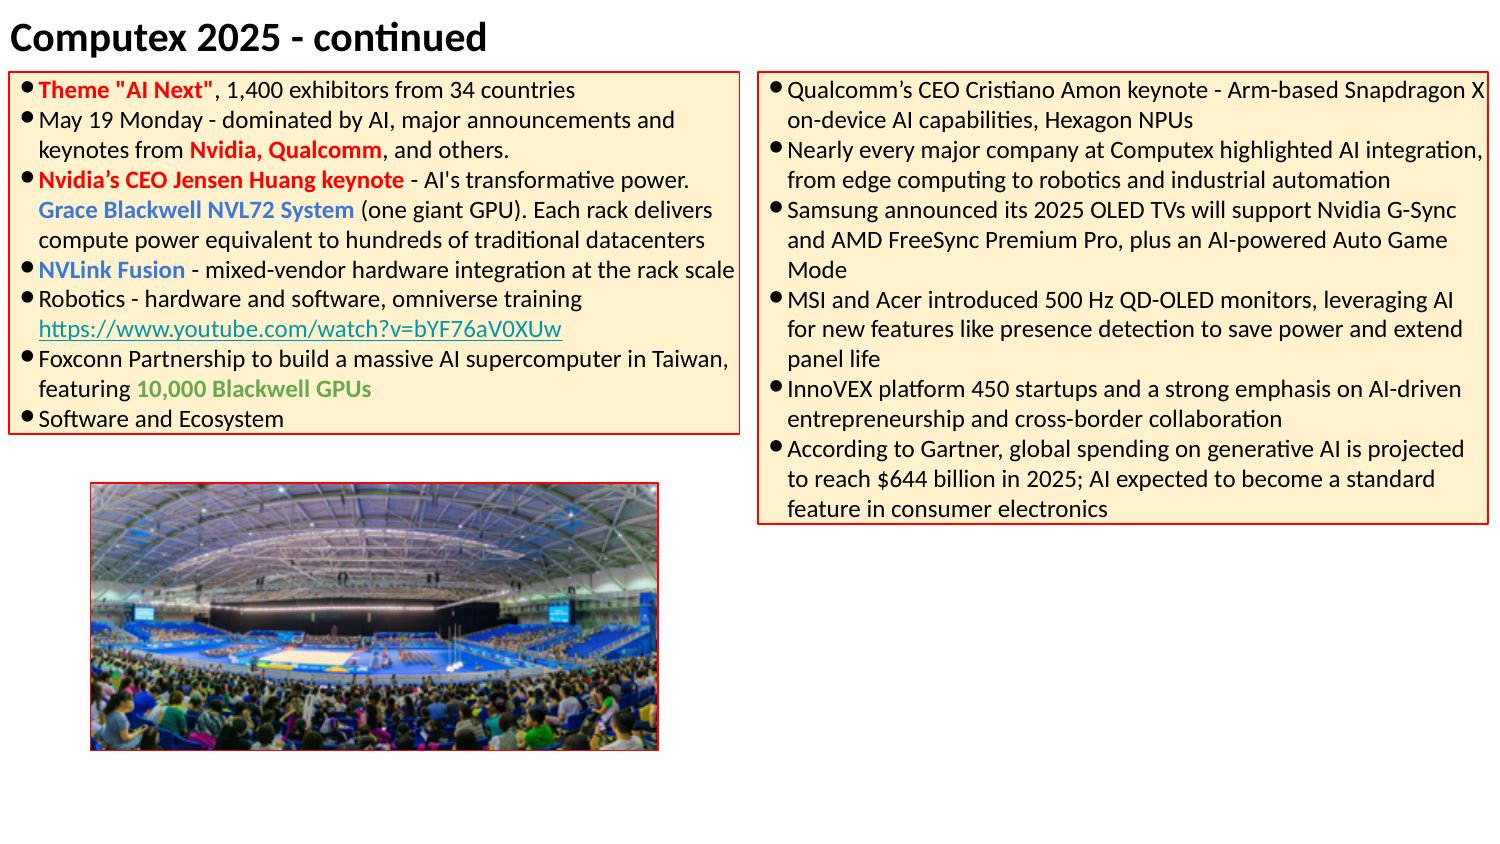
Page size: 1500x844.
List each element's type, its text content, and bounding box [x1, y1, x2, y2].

text_box Qualcomm’s CEO Cristiano Amon keynote - Arm-based Snapdragon X on-device AI capabilities, Hexagon NPUs Nearly every major company at Computex highlighted AI integration, from edge computing to robotics and industrial automation Samsung announced its 2025 OLED TVs will support Nvidia G-Sync and AMD FreeSync Premium Pro, plus an AI-powered Auto Game Mode MSI and Acer introduced 500 Hz QD-OLED monitors, leveraging AI for new features like presence detection to save power and extend panel life InnoVEX platform 450 startups and a strong emphasis on AI-driven entrepreneurship and cross-border collaboration According to Gartner, global spending on generative AI is projected to reach $644 billion in 2025; AI expected to become a standard feature in consumer electronics [757, 71, 1489, 524]
text_box Theme "AI Next", 1,400 exhibitors from 34 countries May 19 Monday - dominated by AI, major announcements and keynotes from Nvidia, Qualcomm, and others. Nvidia’s CEO Jensen Huang keynote - AI's transformative power. Grace Blackwell NVL72 System (one giant GPU). Each rack delivers compute power equivalent to hundreds of traditional datacenters NVLink Fusion - mixed-vendor hardware integration at the rack scale Robotics - hardware and software, omniverse training https://www.youtube.com/watch?v=bYF76aV0XUw Foxconn Partnership to build a massive AI supercomputer in Taiwan, featuring 10,000 Blackwell GPUs Software and Ecosystem [8, 71, 740, 435]
text_box Computex 2025 - continued [8, 8, 642, 62]
picture [90, 483, 658, 750]
